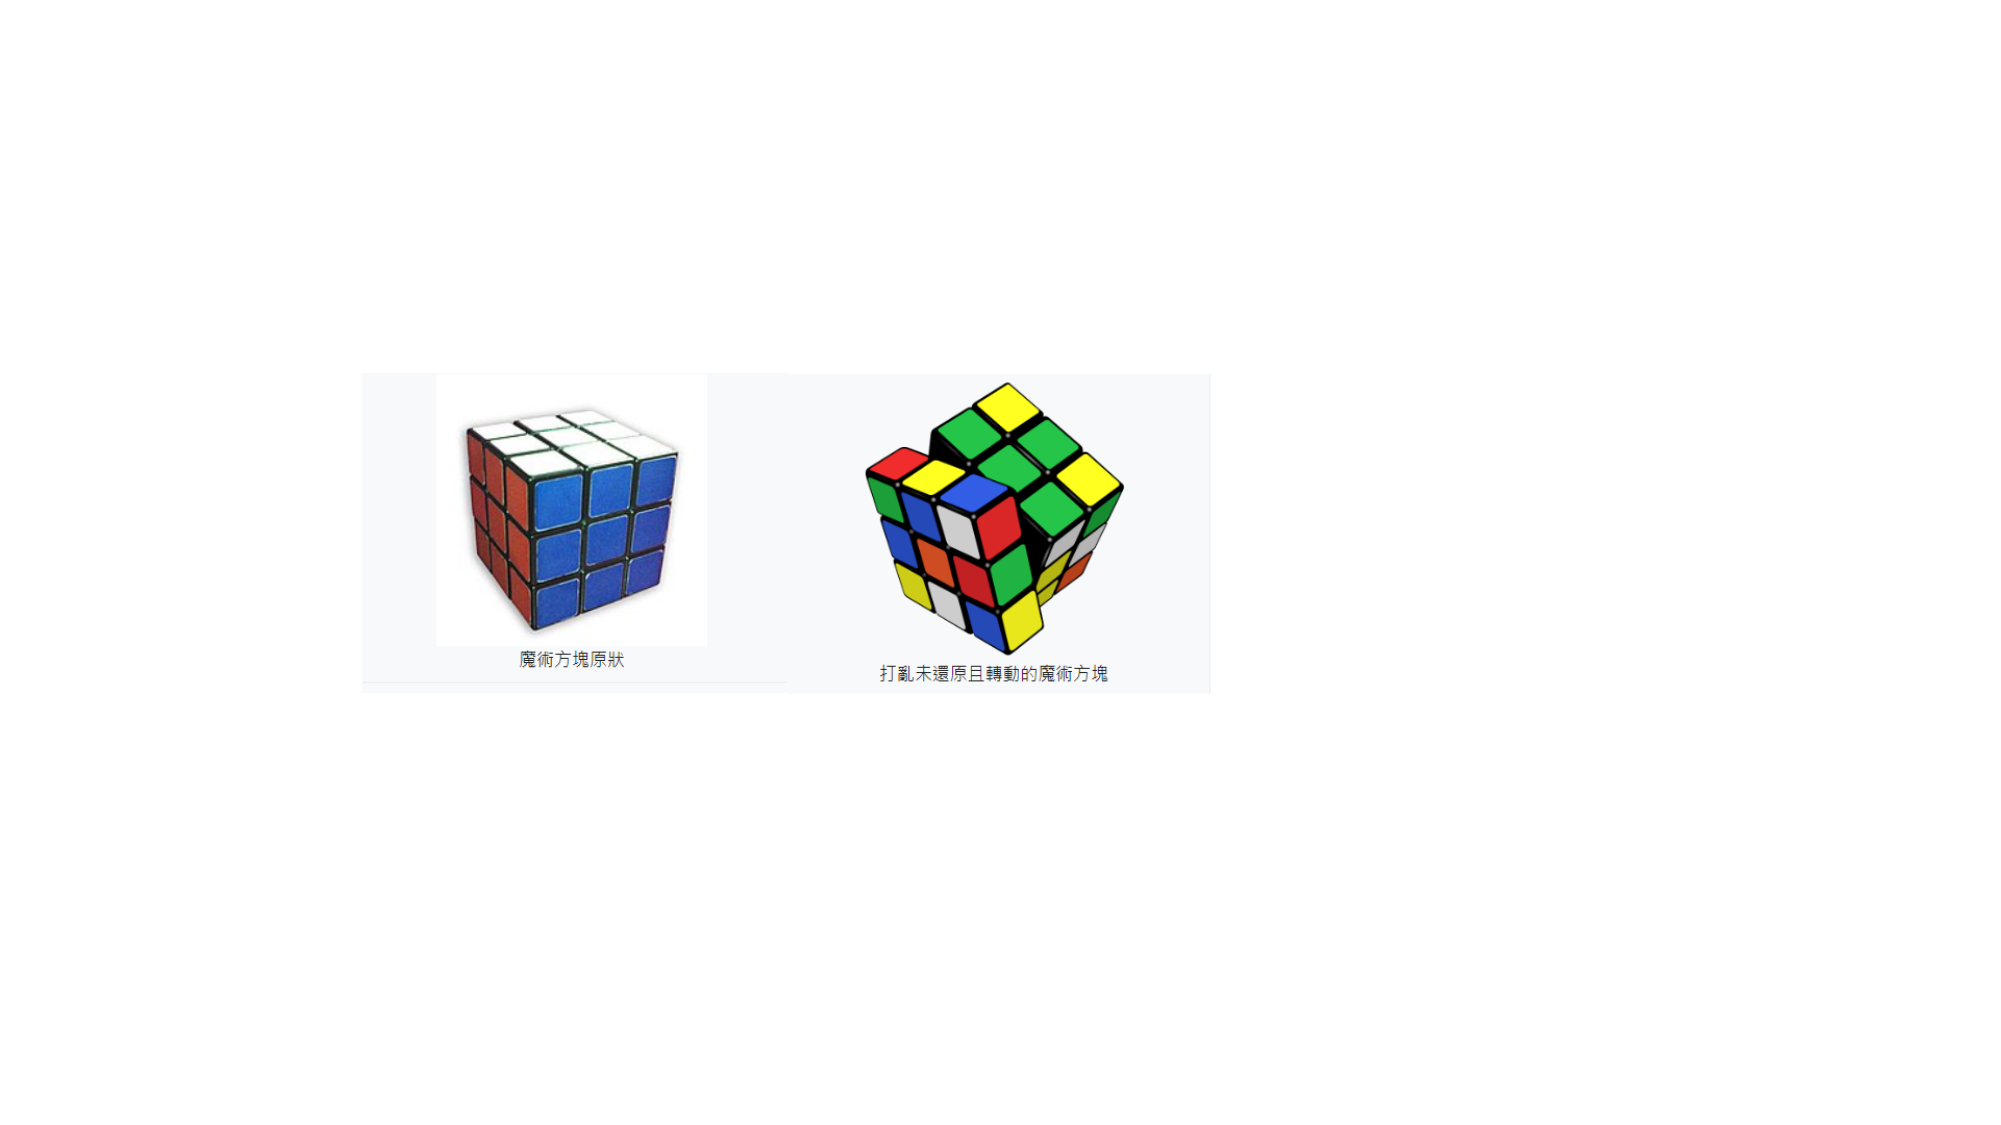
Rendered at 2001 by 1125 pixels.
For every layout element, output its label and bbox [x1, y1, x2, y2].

picture [362, 373, 1214, 694]
